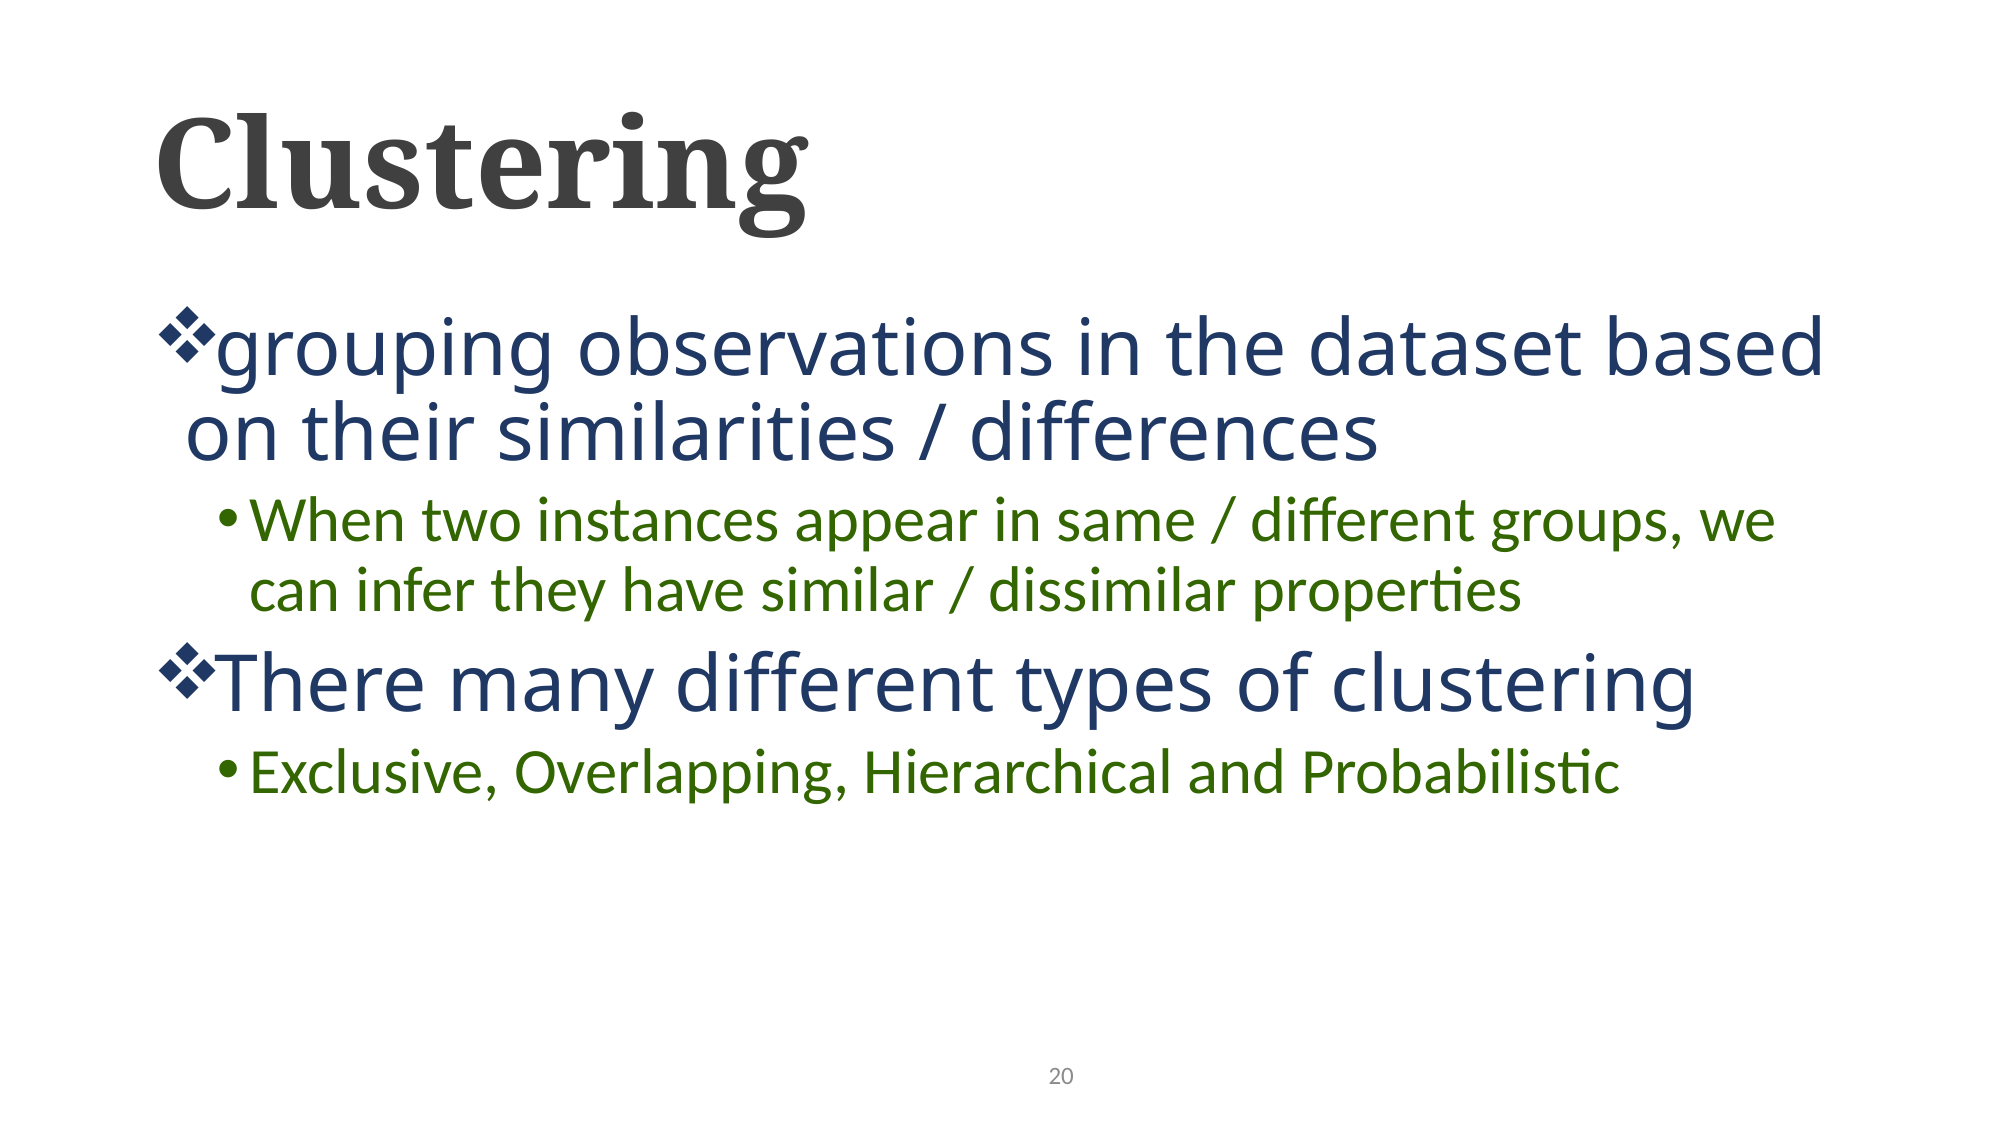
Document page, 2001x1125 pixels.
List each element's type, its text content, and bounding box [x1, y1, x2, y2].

list grouping observations in the dataset based on their similarities / differences When two instances appear in same / different groups, we can infer they have similar / dissimilar properties There many different types of clustering Exclusive, Overlapping, Hierarchical and Probabilistic [137, 299, 1863, 1014]
title Clustering [137, 59, 1863, 278]
slide_number 20 [639, 1044, 1089, 1105]
